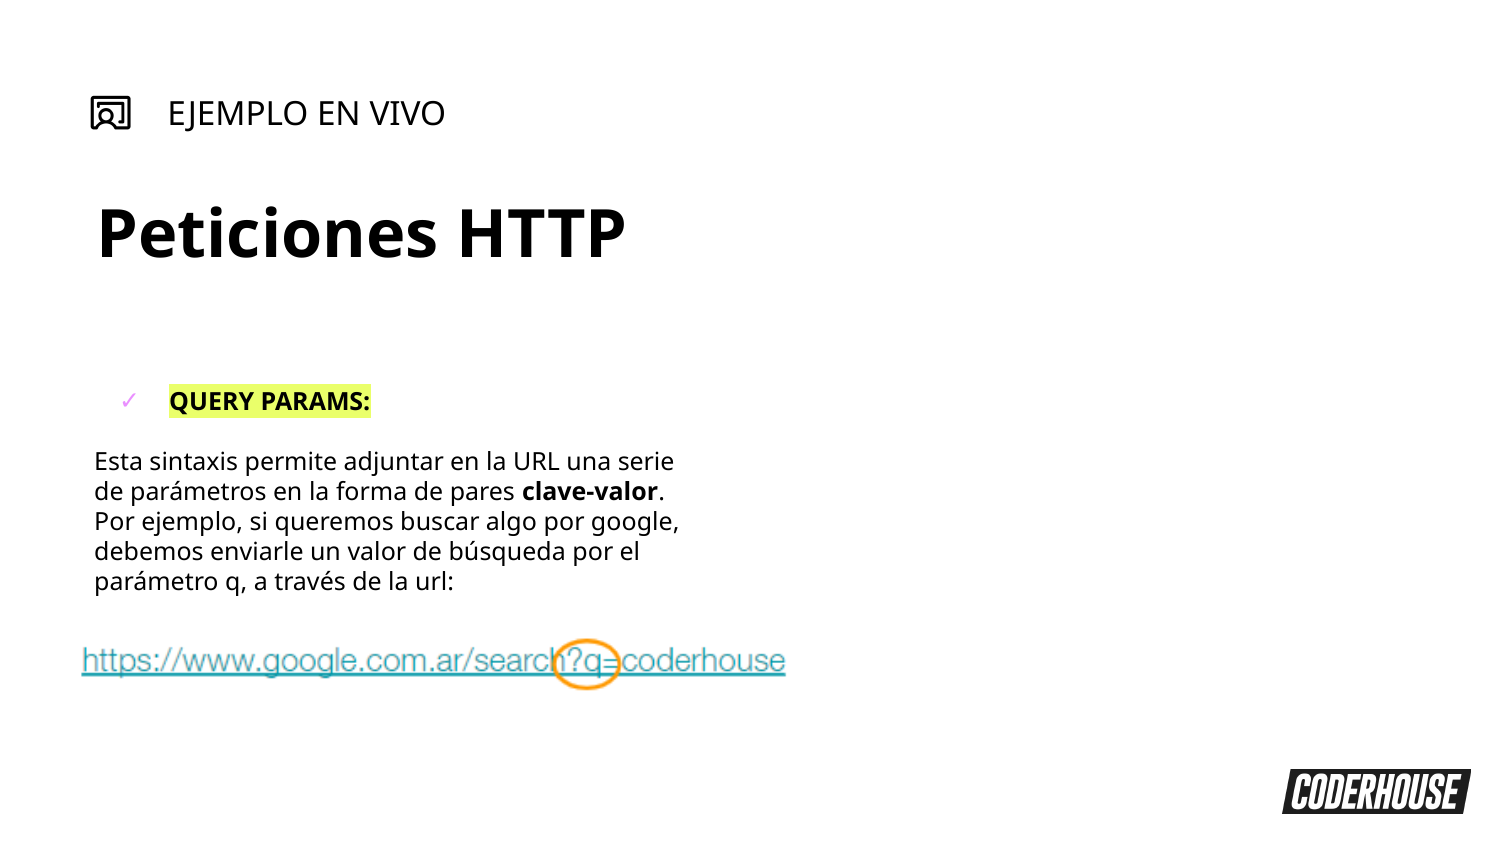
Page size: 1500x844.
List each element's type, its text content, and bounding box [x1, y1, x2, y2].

picture [86, 87, 135, 137]
text_box QUERY PARAMS: Esta sintaxis permite adjuntar en la URL una serie de parámetros en la forma de pares clave-valor. Por ejemplo, si queremos buscar algo por google, debemos enviarle un valor de búsqueda por el parámetro q, a través de la url: [79, 340, 705, 610]
text_box Peticiones HTTP [81, 175, 721, 286]
text_box [74, 76, 146, 133]
picture [74, 627, 803, 699]
text_box EJEMPLO EN VIVO [152, 76, 632, 147]
picture [1281, 769, 1471, 814]
